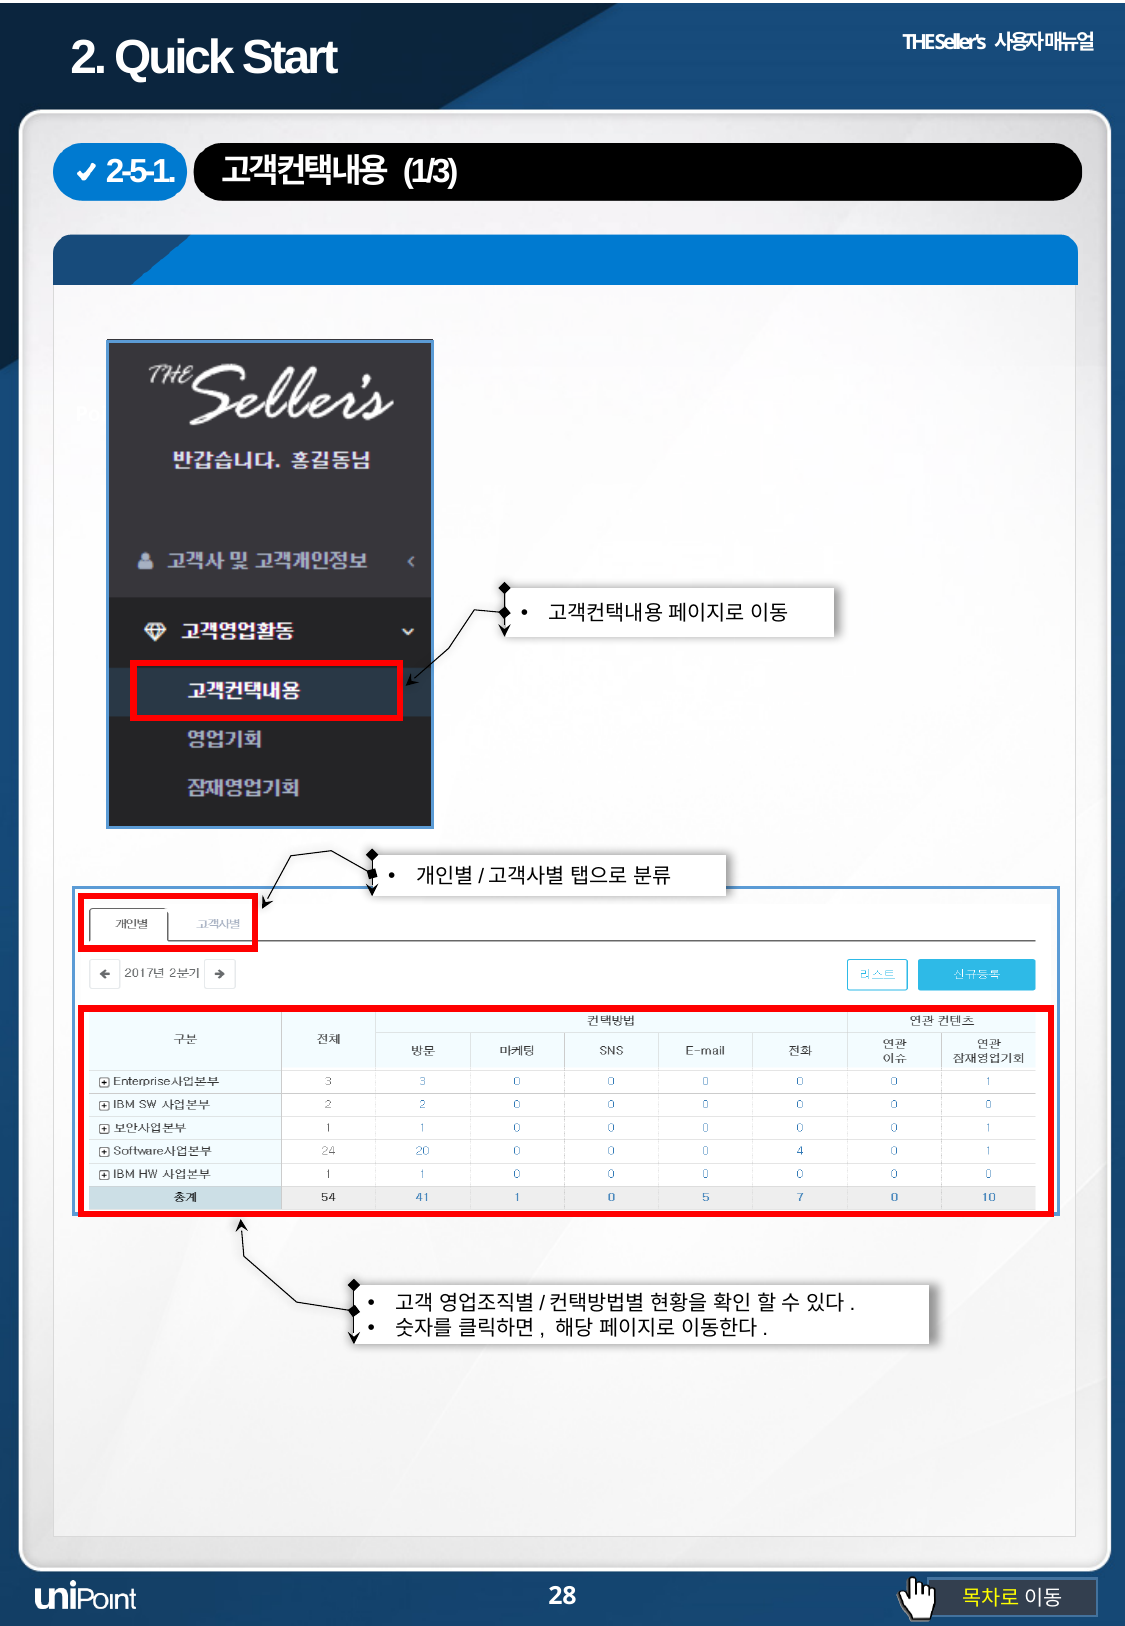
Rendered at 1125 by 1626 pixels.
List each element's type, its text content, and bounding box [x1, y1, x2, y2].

text_box [272, 887, 1060, 1215]
text_box 개인별/고객사별 탭으로 분류 [266, 848, 726, 900]
text_box 2-5-1. 고객컨택내용 (1/3) [99, 151, 809, 195]
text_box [54, 285, 1075, 1536]
text_box [357, 867, 367, 883]
text_box 고객컨택내용 페이지로 이동 [433, 581, 834, 664]
text_box 고객 영업조직별/컨택방법별 현황을 확인 할 수 있다. 숫자를 클릭하면, 해당 페이지로 이동한다. [240, 1230, 929, 1345]
text_box [237, 1227, 296, 1304]
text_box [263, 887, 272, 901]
text_box [490, 613, 500, 624]
text_box [233, 1218, 240, 1230]
text_box [322, 1277, 943, 1350]
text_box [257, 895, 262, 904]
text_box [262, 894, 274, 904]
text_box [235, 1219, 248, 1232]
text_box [875, 1569, 1097, 1625]
picture [0, 3, 1125, 1626]
text_box [359, 846, 736, 887]
text_box [72, 887, 264, 1215]
